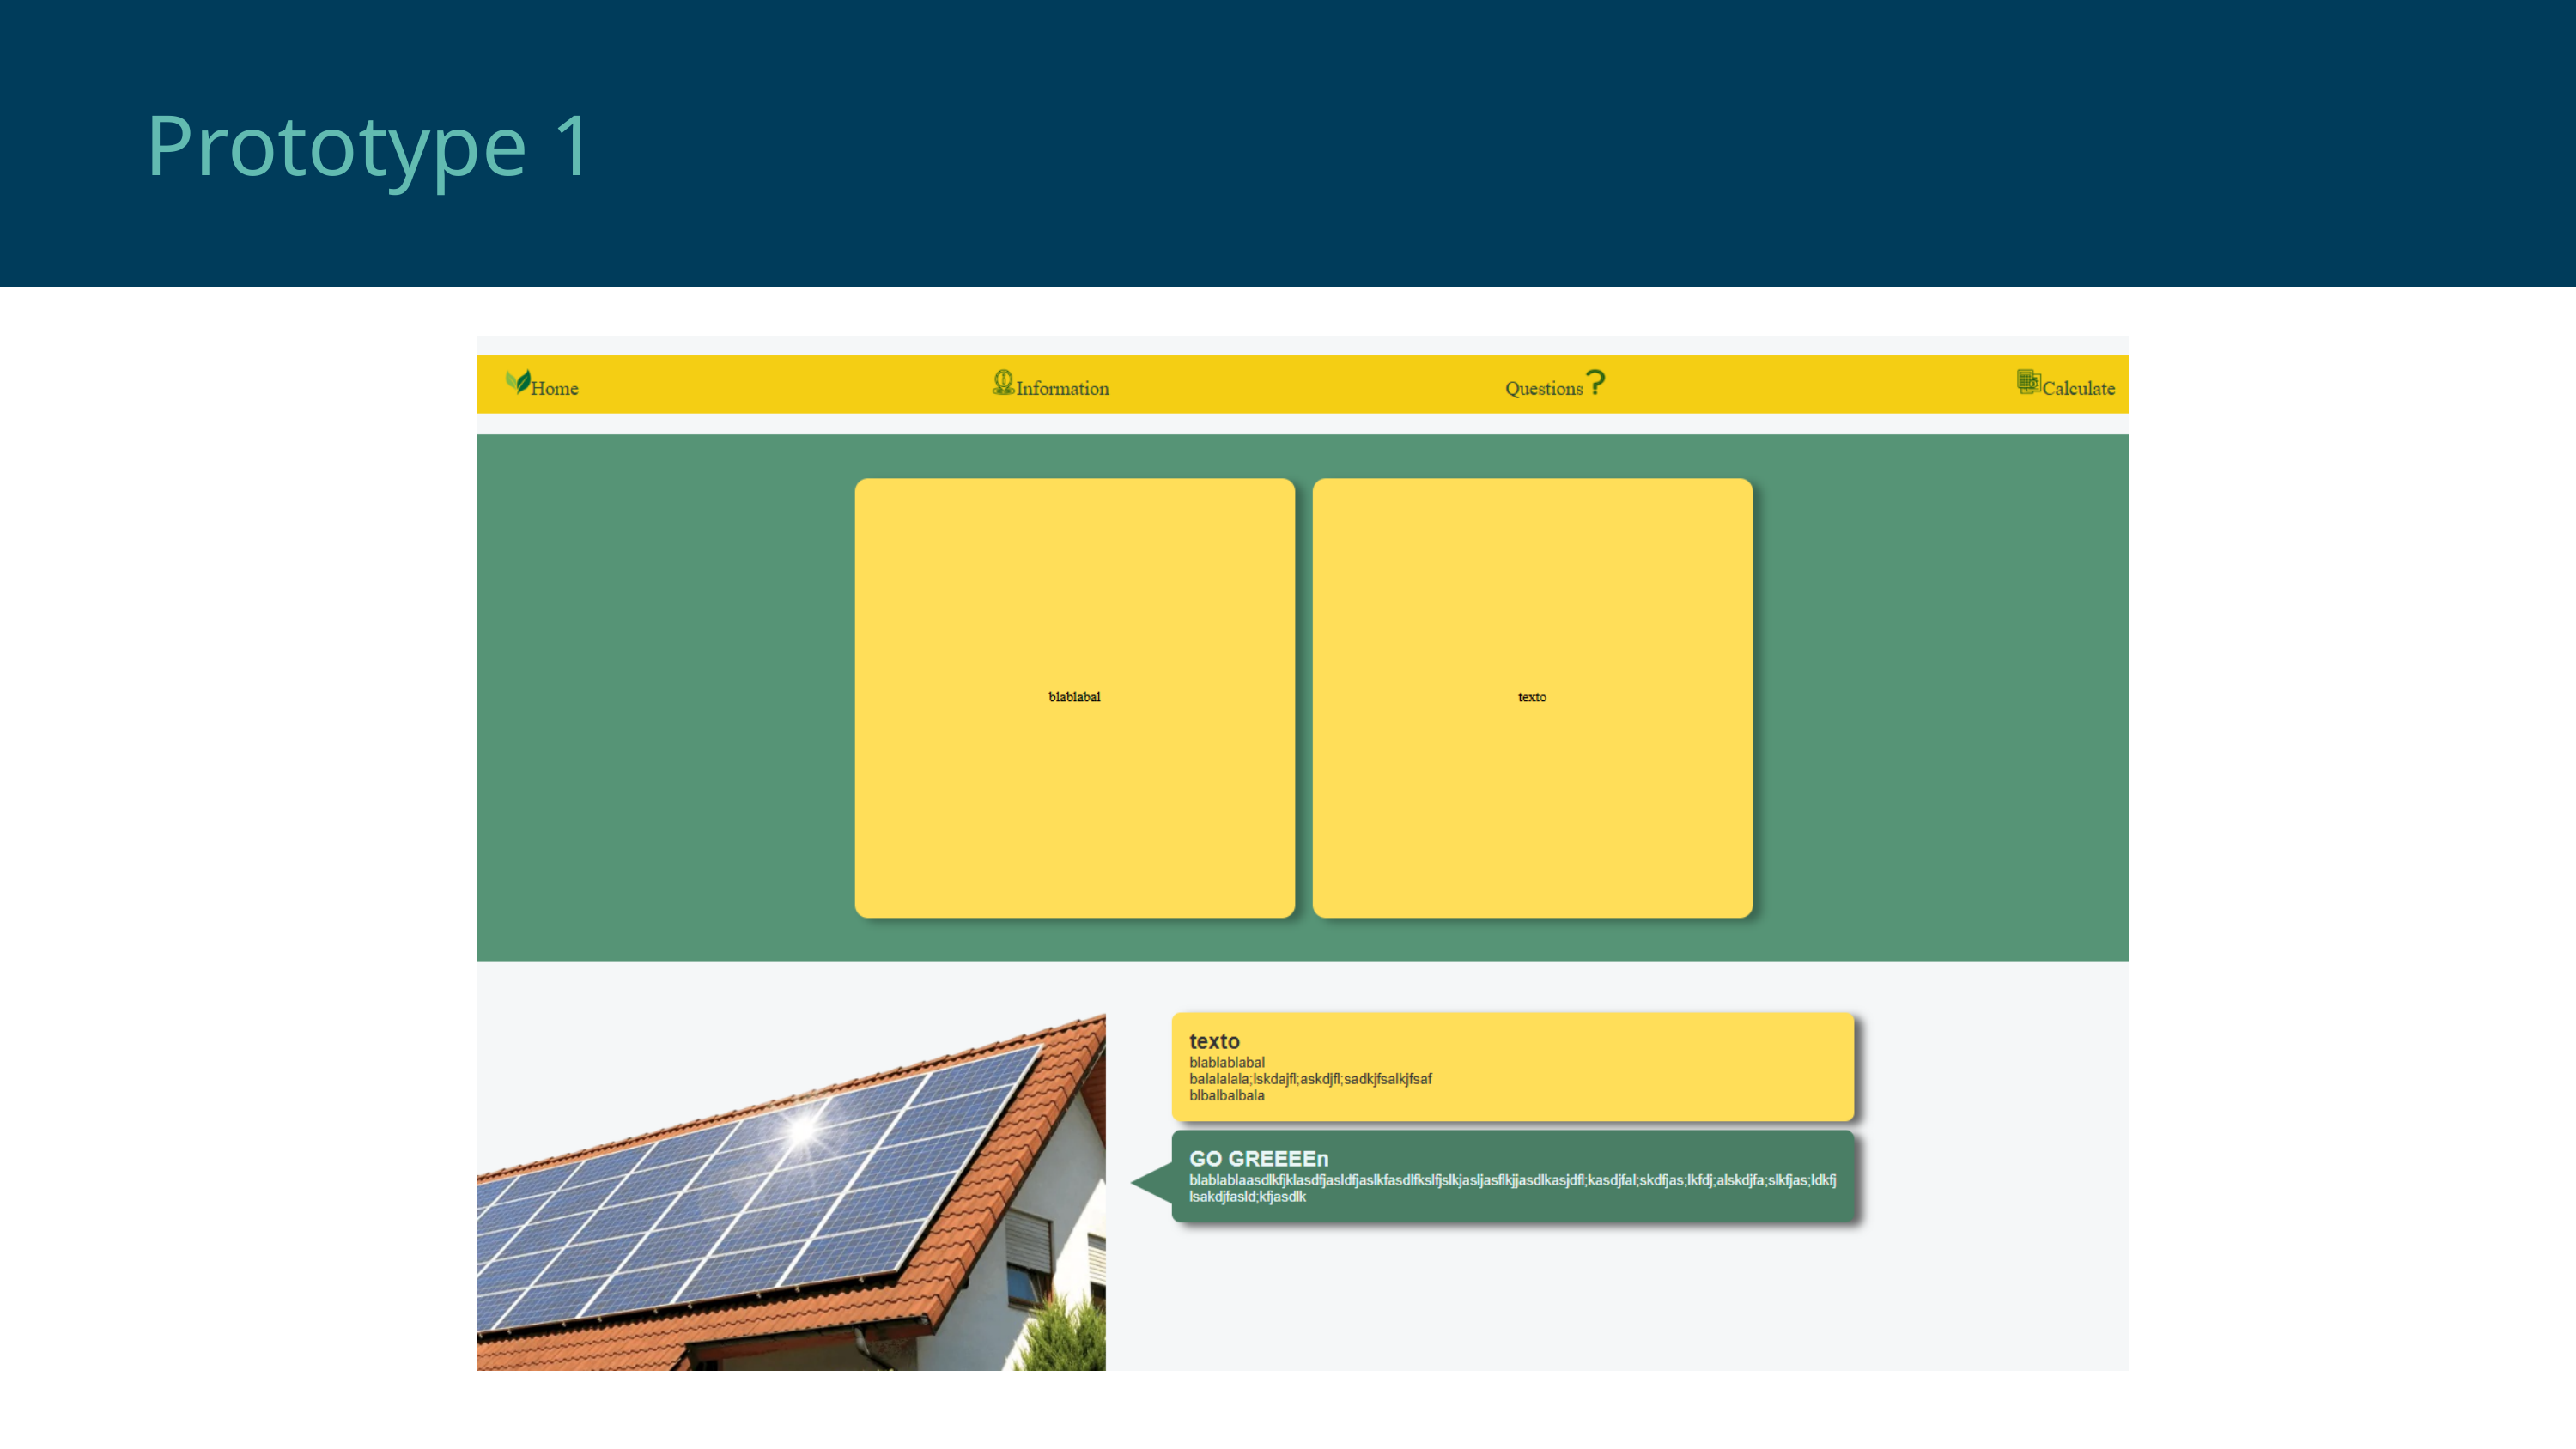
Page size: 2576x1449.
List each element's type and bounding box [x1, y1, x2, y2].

text_box [0, 0, 2576, 288]
text_box [477, 336, 2129, 1372]
